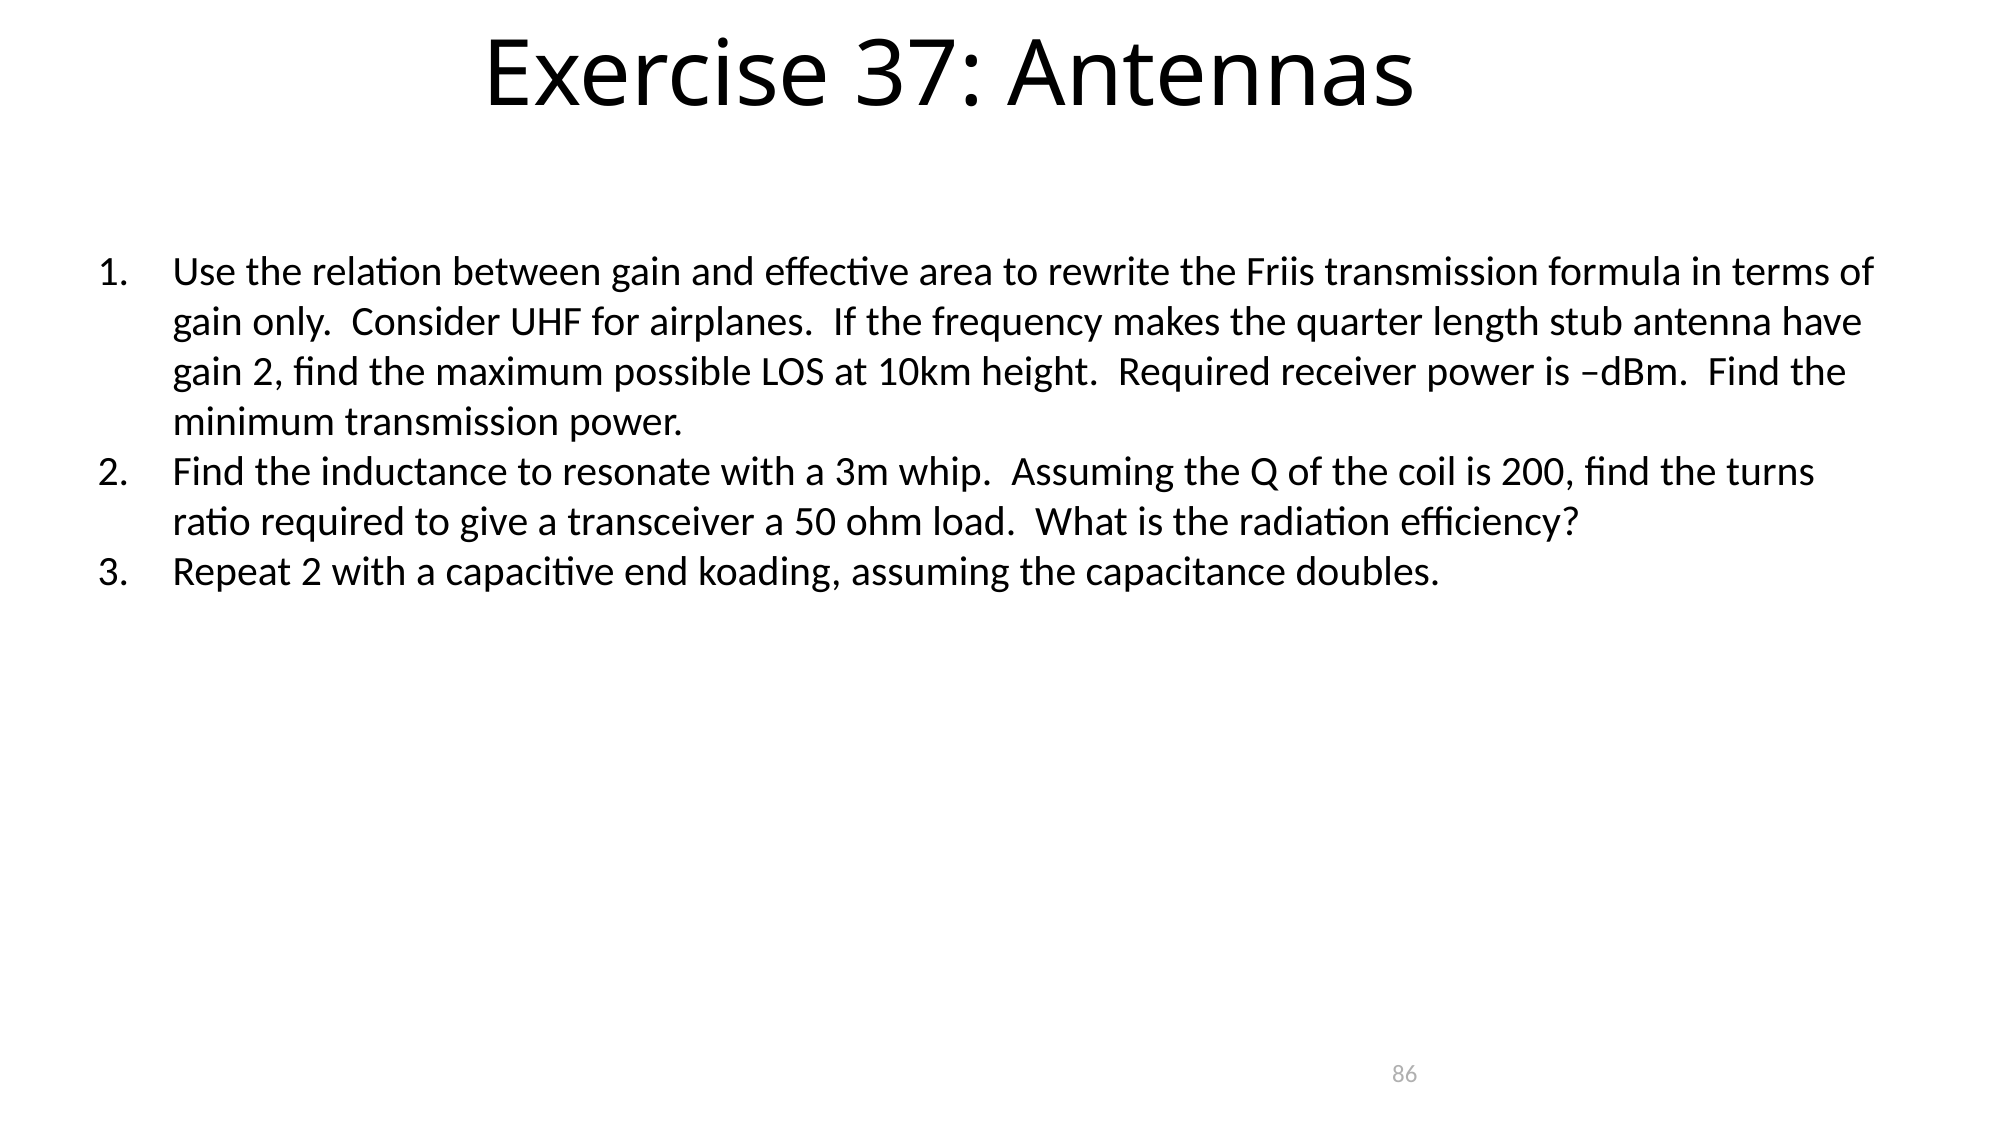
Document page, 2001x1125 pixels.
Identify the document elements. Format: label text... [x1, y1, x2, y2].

text_box Exercise 37: Antennas [33, 13, 1867, 124]
text_box Use the relation between gain and effective area to rewrite the Friis transmission formula in terms of gain only. Consider UHF for airplanes. If the frequency makes the quarter length stub antenna have gain 2, find the maximum possible LOS at 10km height. Required receiver power is –dBm. Find the minimum transmission power. Find the inductance to resonate with a 3m whip. Assuming the Q of the coil is 200, find the turns ratio required to give a transceiver a 50 ohm load. What is the radiation efficiency? Repeat 2 with a capacitive end koading, assuming the capacitance doubles. [90, 236, 1908, 953]
slide_number 86 [1074, 738, 1425, 1125]
